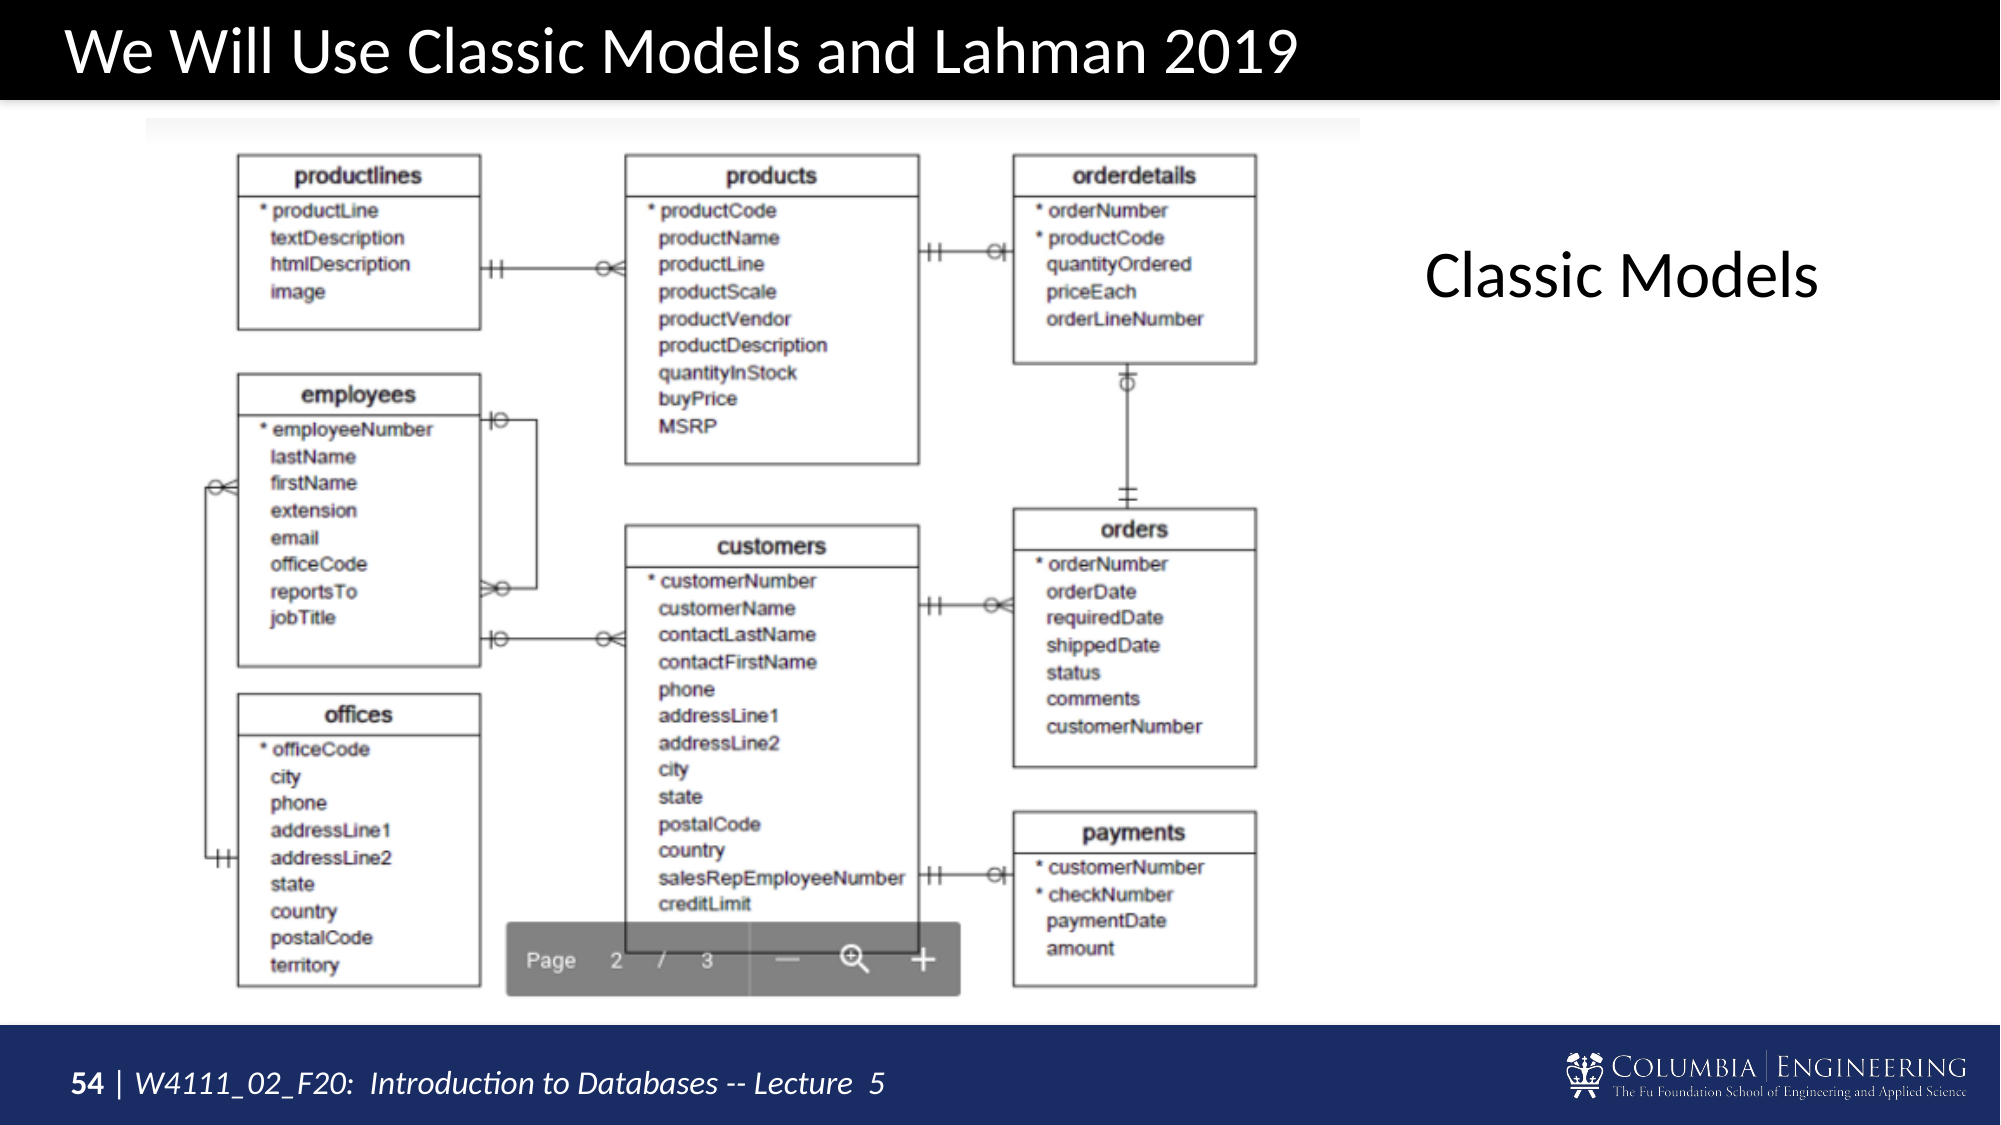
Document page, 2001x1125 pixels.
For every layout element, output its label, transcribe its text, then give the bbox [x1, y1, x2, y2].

text_box [0, 1025, 2000, 1125]
picture [146, 118, 1360, 1007]
text_box [0, 0, 2000, 100]
text_box We Will Use Classic Models and Lahman 2019 [49, 0, 1540, 95]
text_box 54 | W4111_02_F20: Introduction to Databases -- Lecture 5 [55, 1027, 1540, 1109]
picture [1566, 1050, 1967, 1100]
text_box Classic Models [1410, 223, 1836, 318]
